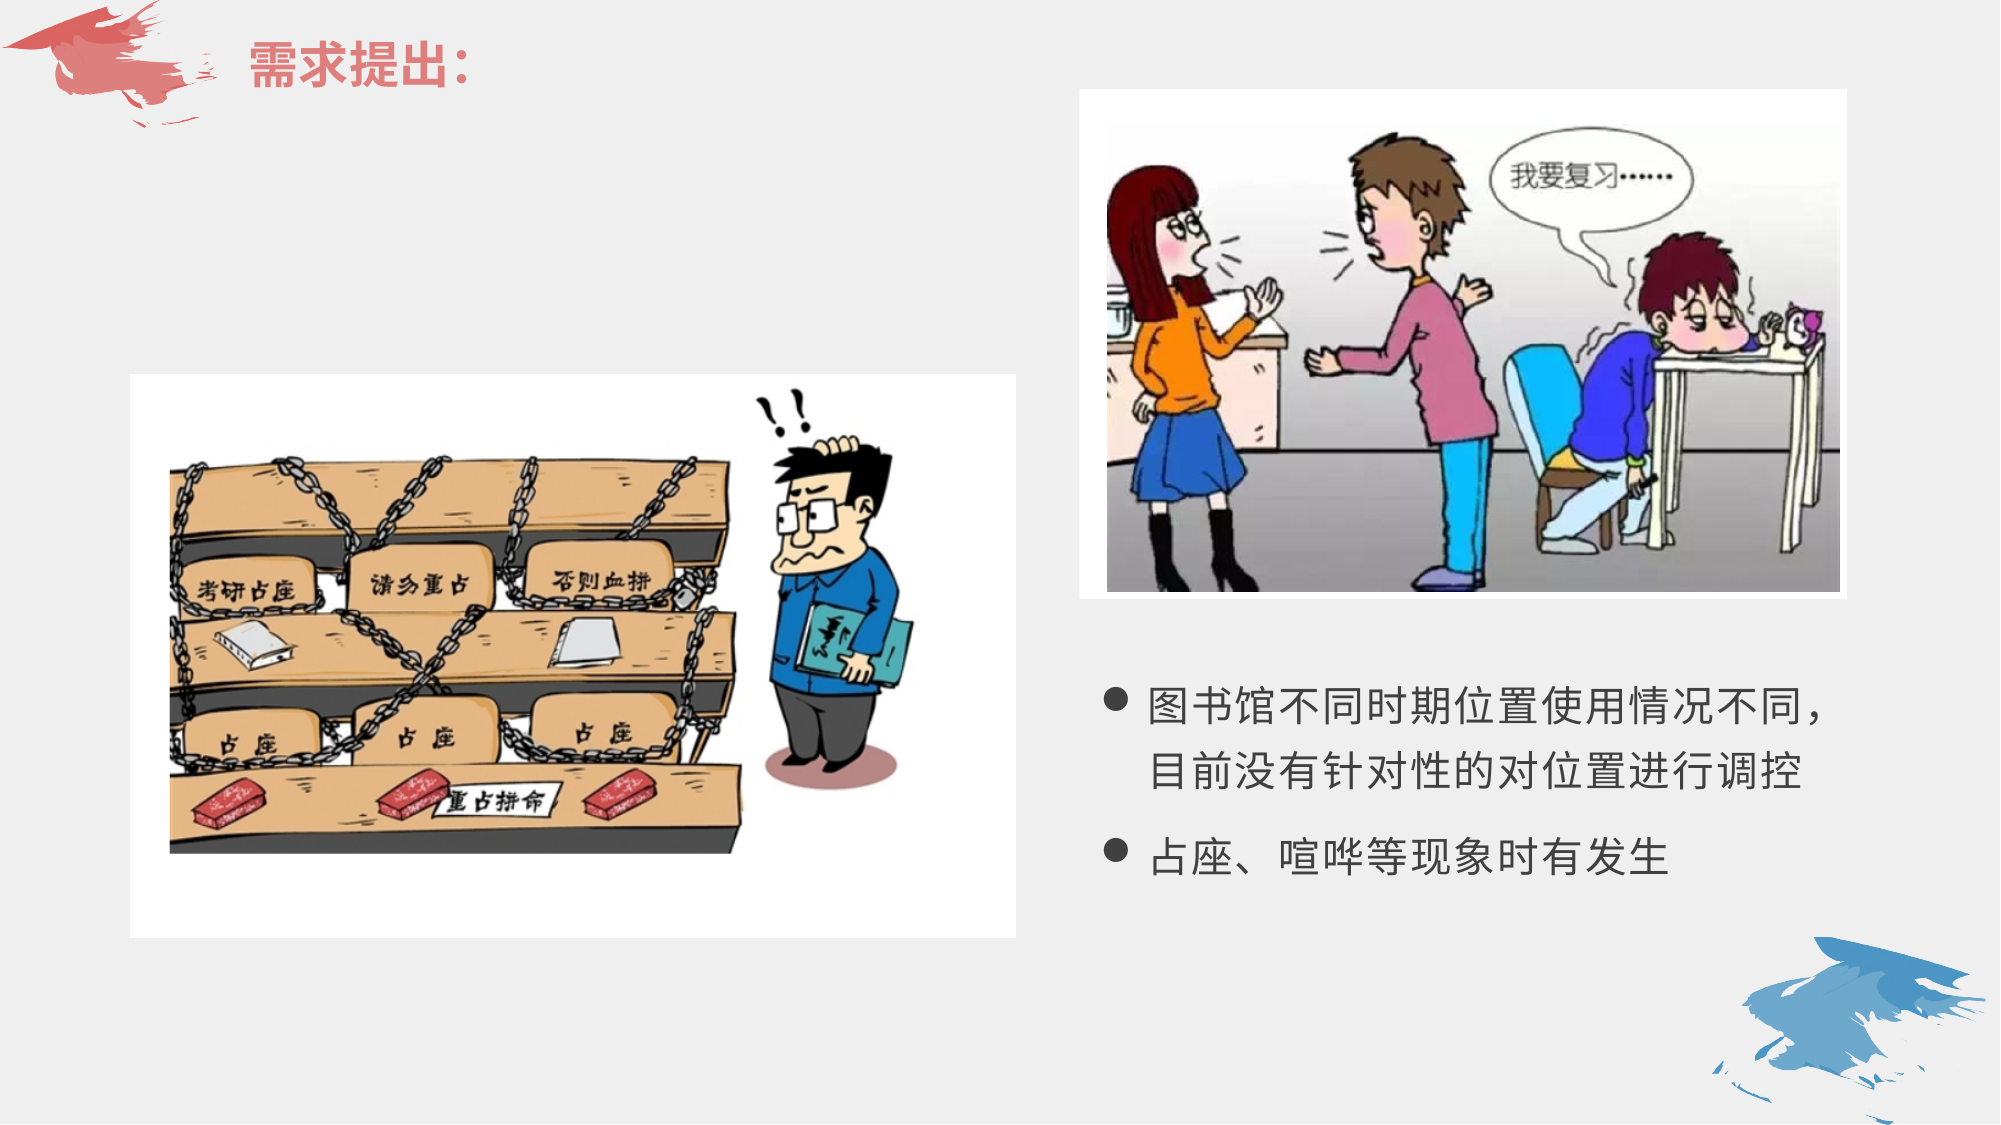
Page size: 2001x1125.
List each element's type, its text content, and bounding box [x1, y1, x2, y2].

text_box 需求提出： [234, 25, 514, 101]
text_box 图书馆不同时期位置使用情况不同，目前没有针对性的对位置进行调控 占座、喧哗等现象时有发生 [1089, 652, 1890, 894]
picture [0, 0, 2001, 1125]
